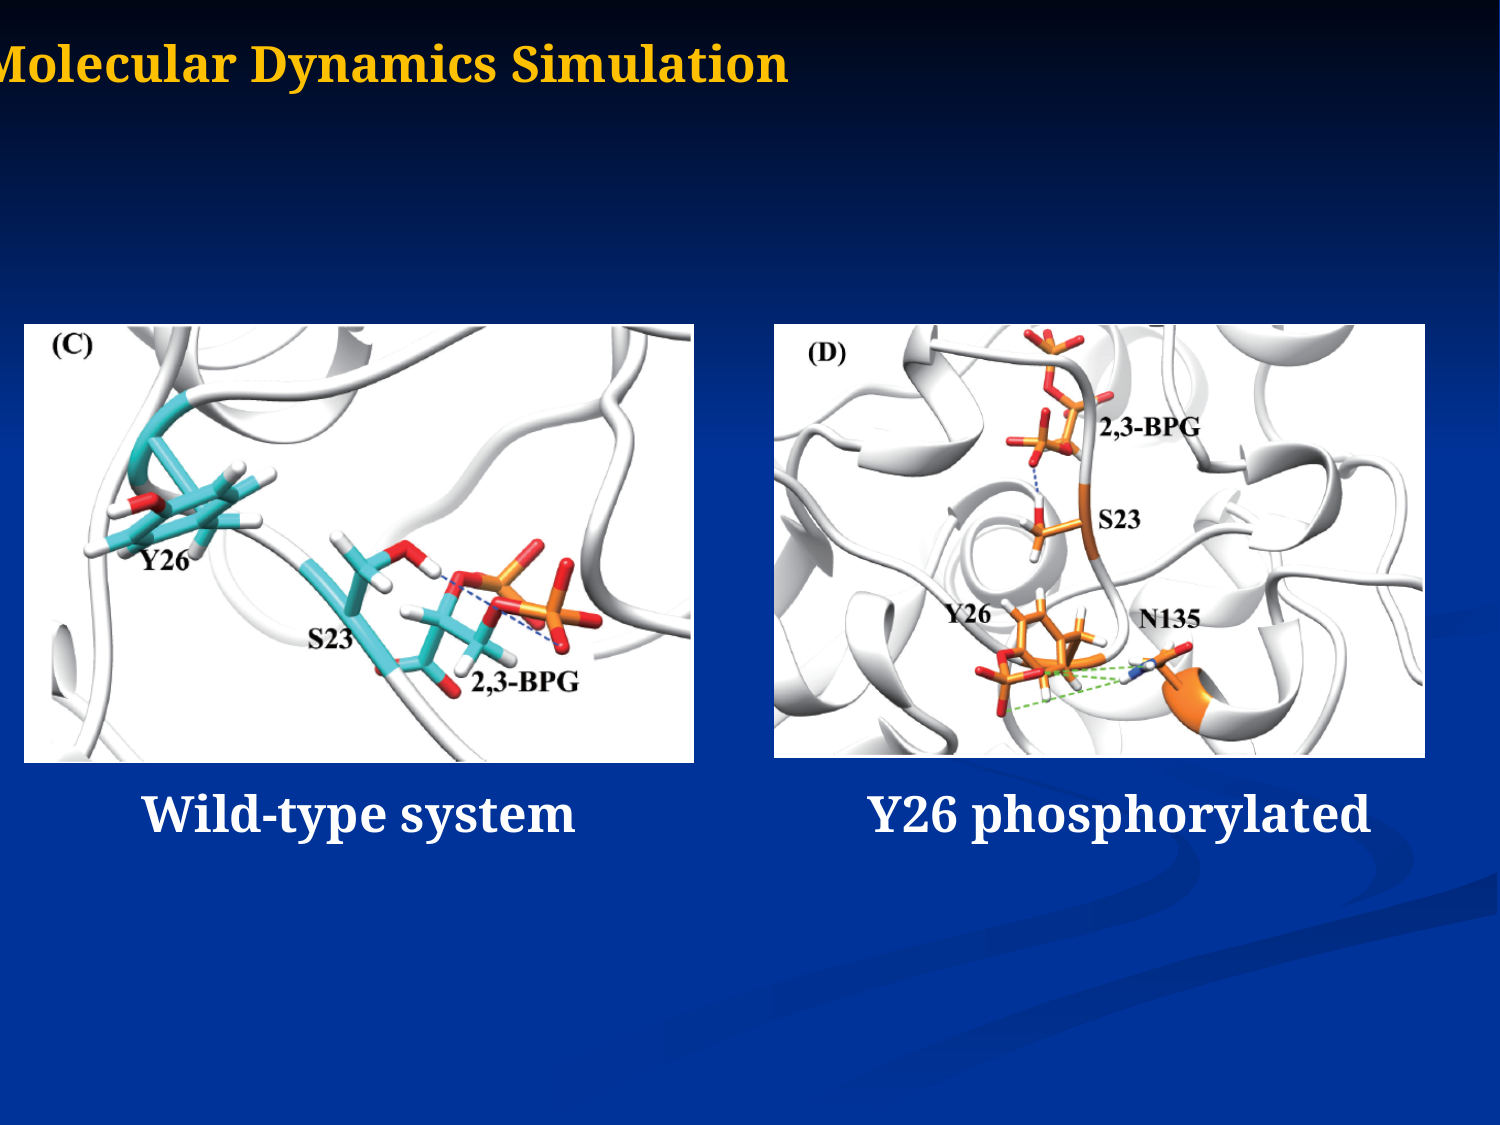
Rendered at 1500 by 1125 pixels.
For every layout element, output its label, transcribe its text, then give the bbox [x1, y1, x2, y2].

text_box Molecular Dynamics Simulation [0, 24, 805, 100]
text_box Y26 phosphorylated [852, 774, 1387, 850]
picture [774, 324, 1426, 759]
picture [24, 324, 694, 763]
text_box Wild-type system [126, 774, 592, 850]
